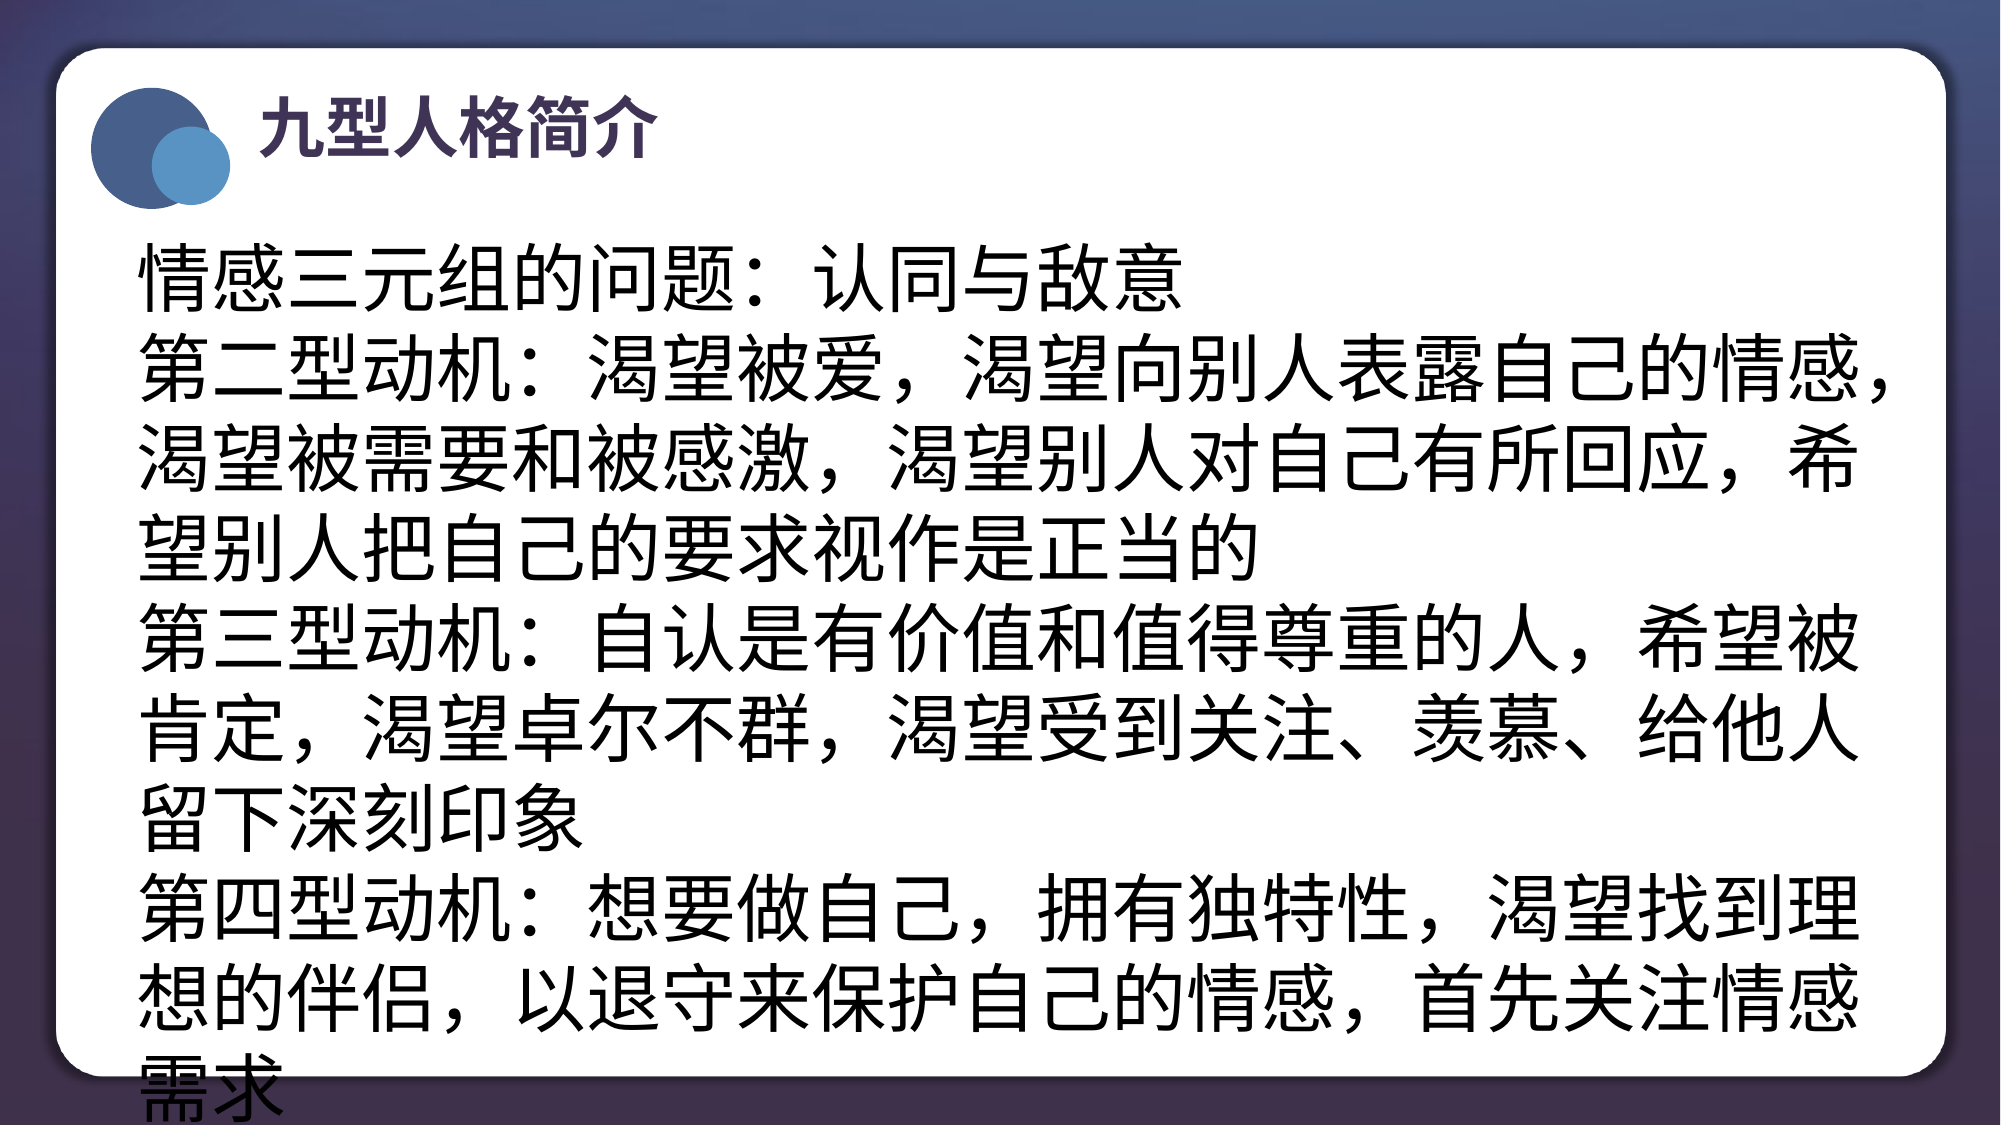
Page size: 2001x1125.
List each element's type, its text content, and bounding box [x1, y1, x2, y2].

picture [0, 0, 2001, 1125]
text_box 情感三元组的问题：认同与敌意 第二型动机：渴望被爱，渴望向别人表露自己的情感，渴望被需要和被感激，渴望别人对自己有所回应，希望别人把自己的要求视作是正当的 第三型动机：自认是有价值和值得尊重的人，希望被肯定，渴望卓尔不群，渴望受到关注、羡慕、给他人留下深刻印象 第四型动机：想要做自己，拥有独特性，渴望找到理想的伴侣，以退守来保护自己的情感，首先关注情感需求 [121, 223, 1886, 1125]
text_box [91, 87, 231, 209]
text_box 九型人格简介 [244, 78, 729, 173]
